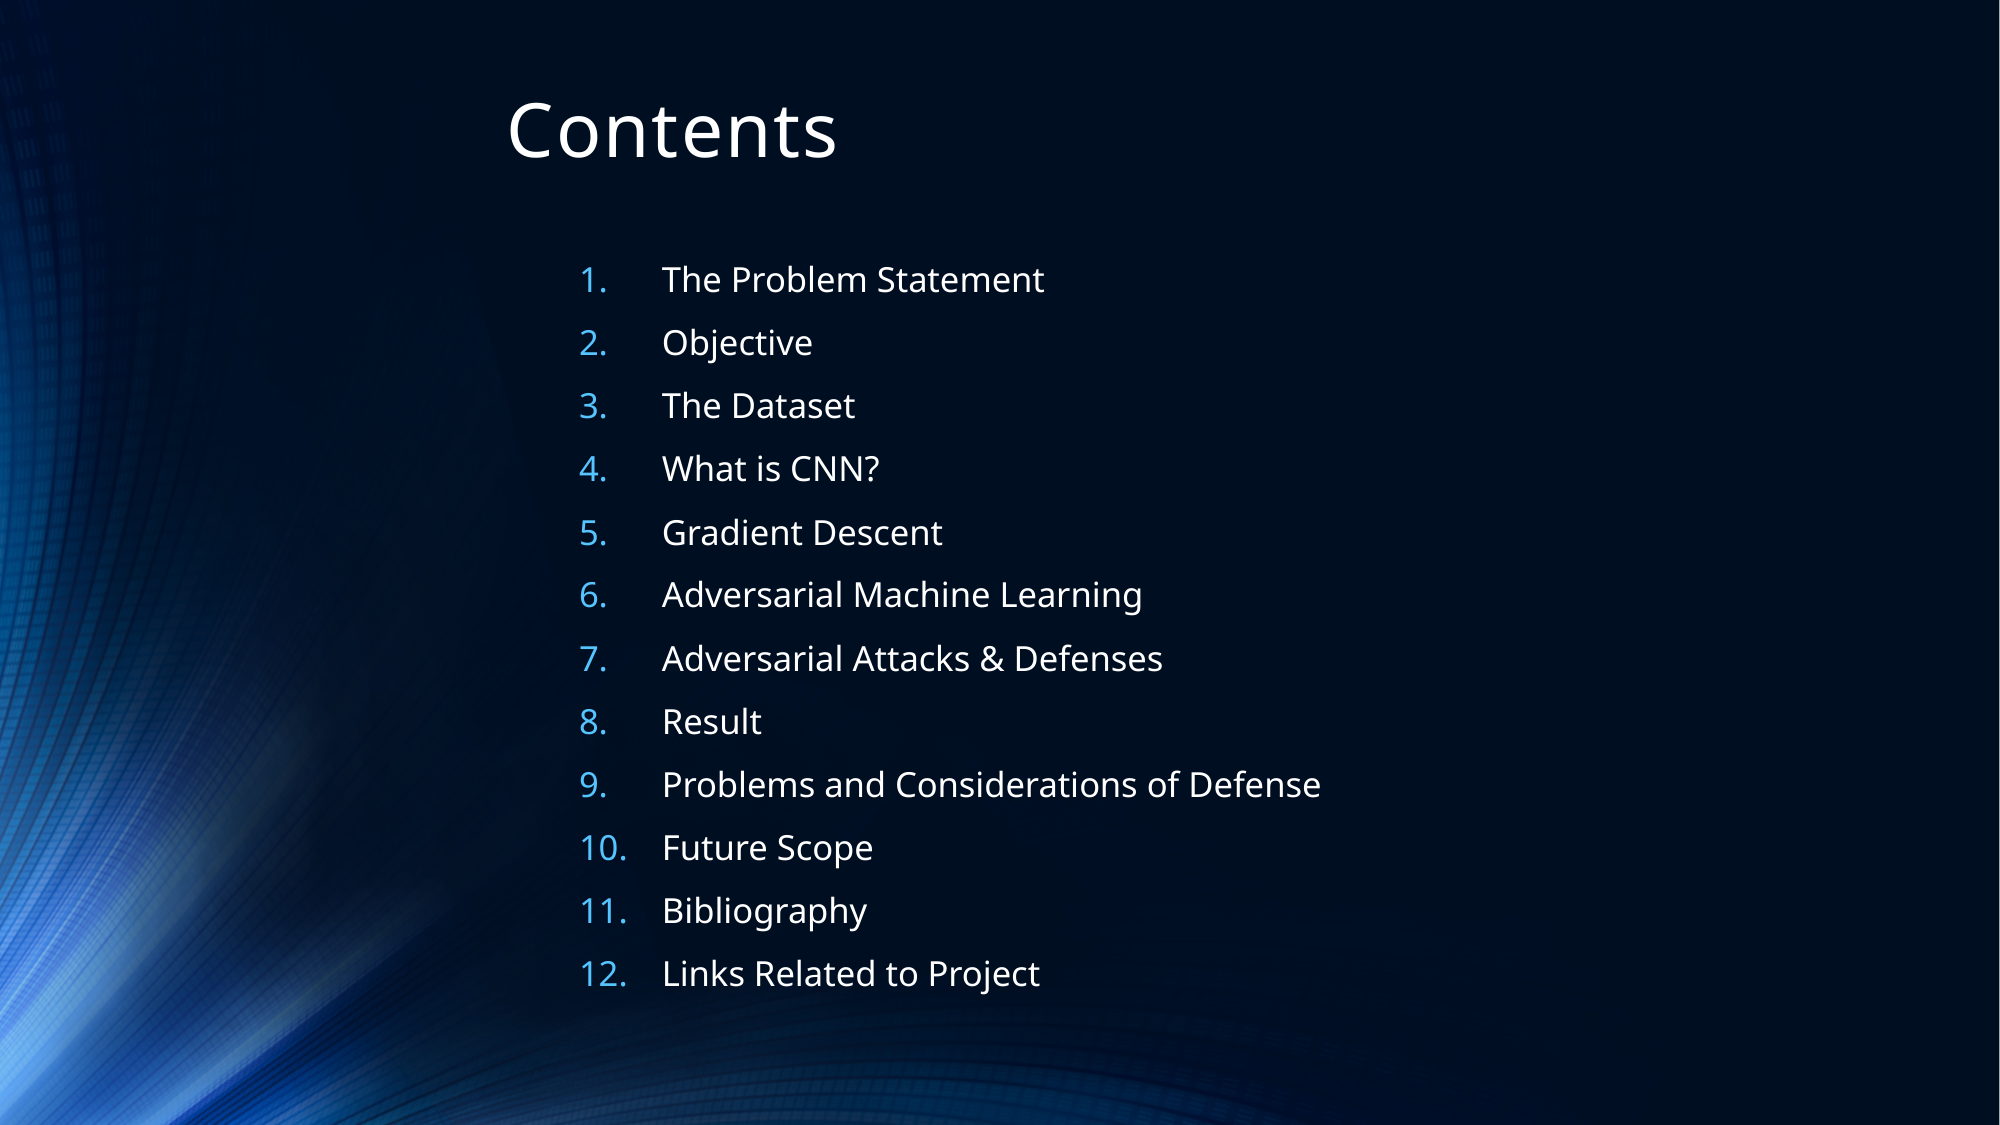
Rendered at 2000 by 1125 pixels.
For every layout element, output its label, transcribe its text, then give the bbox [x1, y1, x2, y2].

picture [0, 0, 2000, 1125]
list The Problem Statement Objective The Dataset What is CNN? Gradient Descent Adversarial Machine Learning Adversarial Attacks & Defenses Result Problems and Considerations of Defense Future Scope Bibliography Links Related to Project [564, 255, 1802, 1012]
title Contents [491, 30, 1183, 182]
